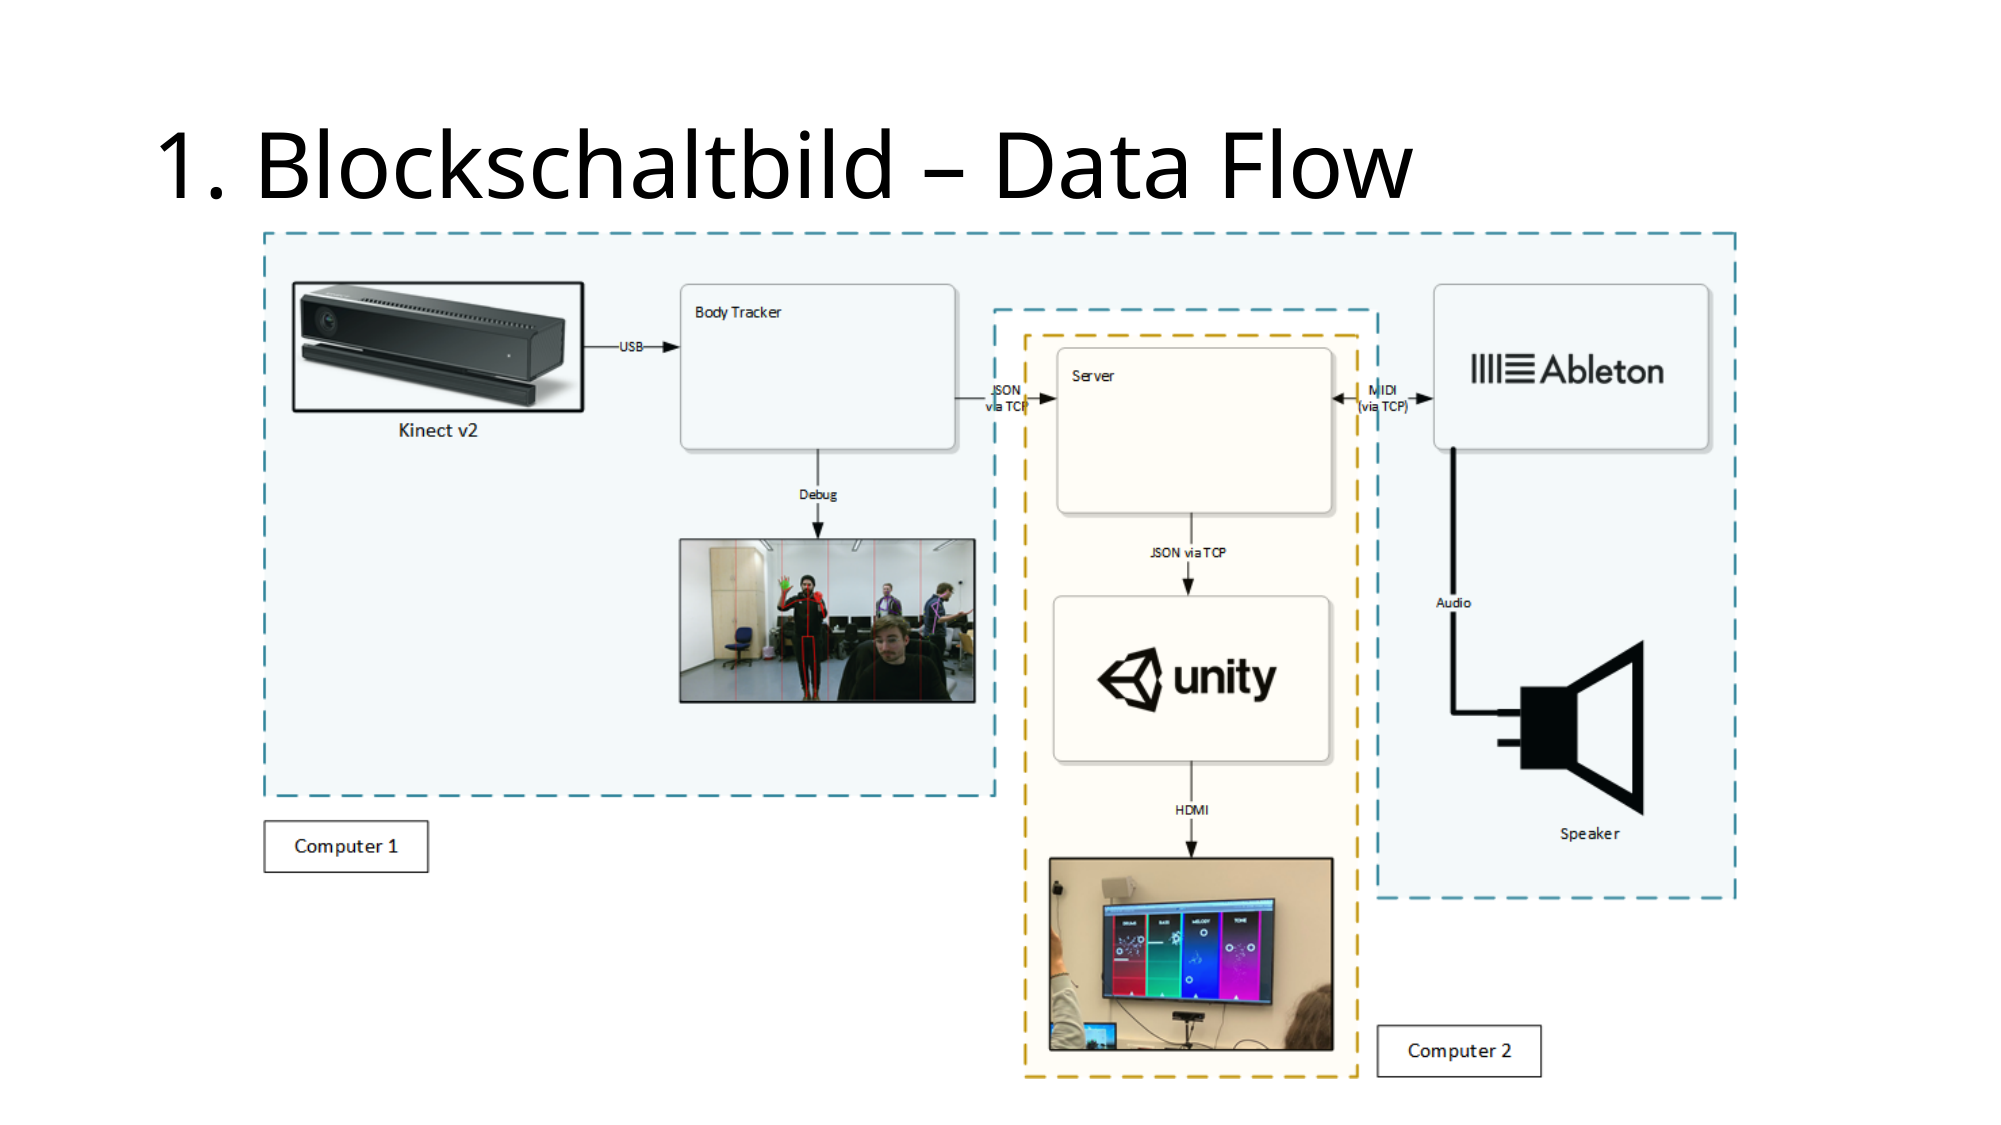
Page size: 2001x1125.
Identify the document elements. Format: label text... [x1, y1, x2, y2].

title 1. Blockschaltbild – Data Flow [137, 59, 1863, 278]
picture [262, 231, 1738, 1079]
